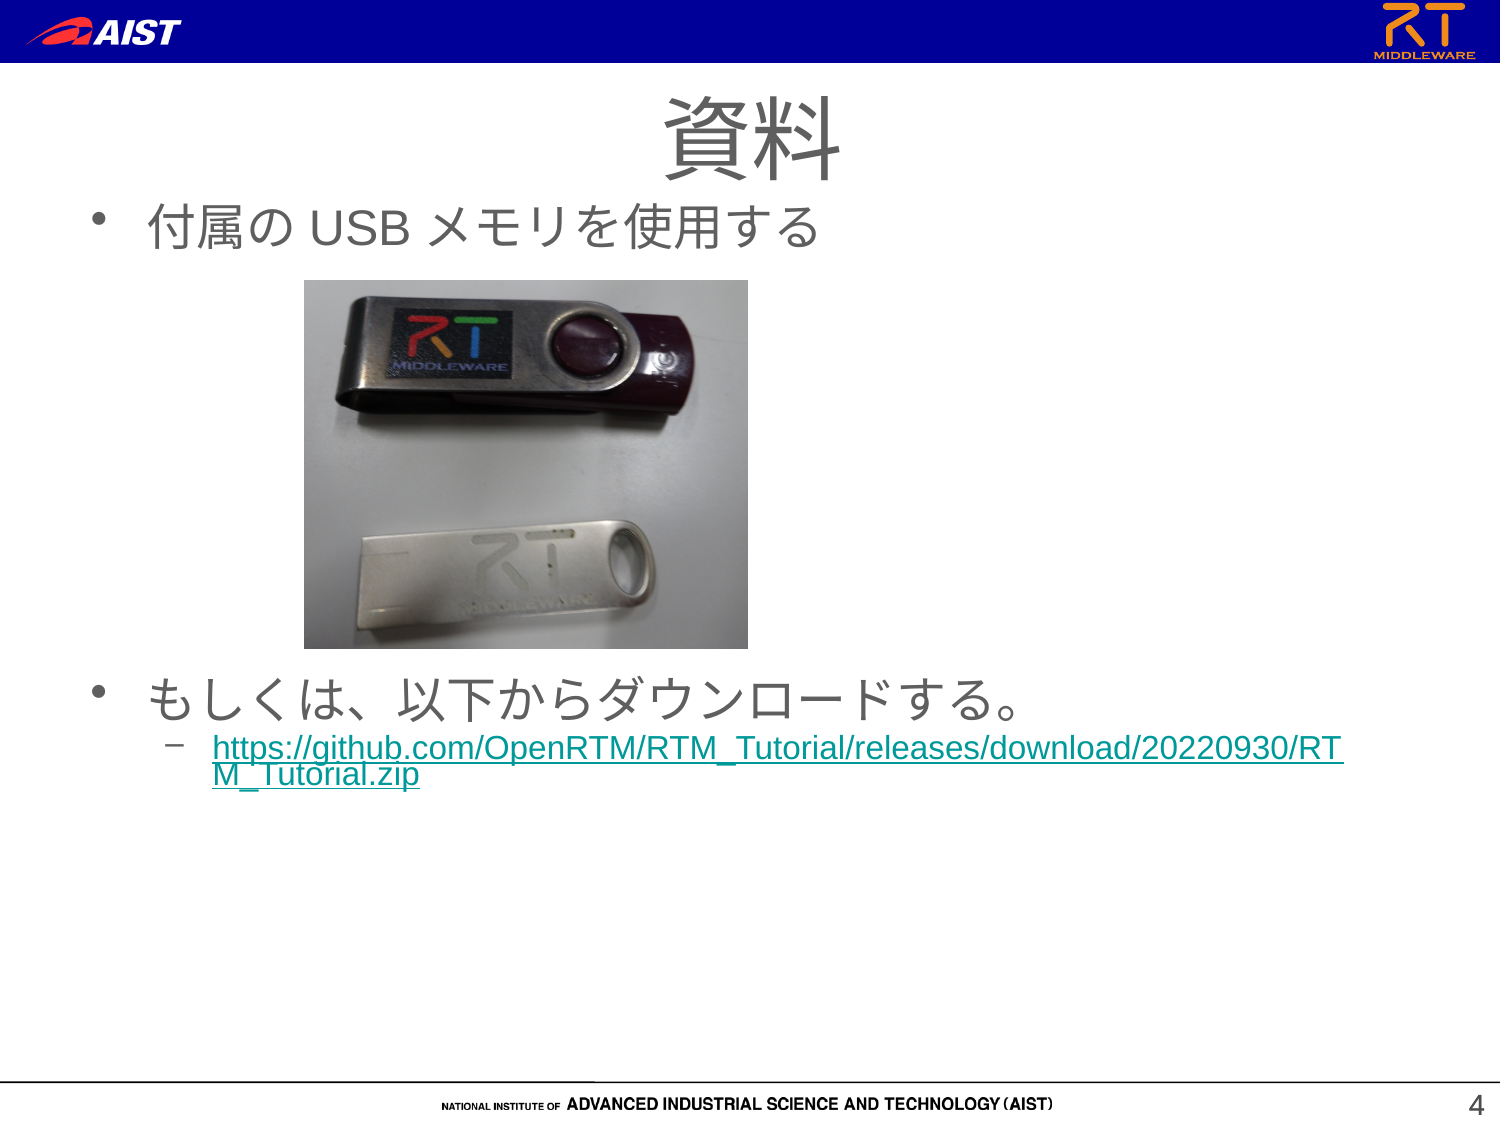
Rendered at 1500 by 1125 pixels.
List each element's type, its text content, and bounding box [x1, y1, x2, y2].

title 資料 [29, 66, 1474, 208]
picture [0, 0, 1500, 63]
text_box 4 [1149, 1078, 1500, 1125]
picture [304, 280, 748, 649]
picture [442, 1097, 1052, 1110]
text_box 付属のUSBメモリを使用する [75, 199, 1374, 288]
text_box もしくは、以下からダウンロードする。 https://github.com/OpenRTM/RTM_Tutorial/releases/download/20220930/RTM_Tutorial.zip [75, 672, 1374, 962]
